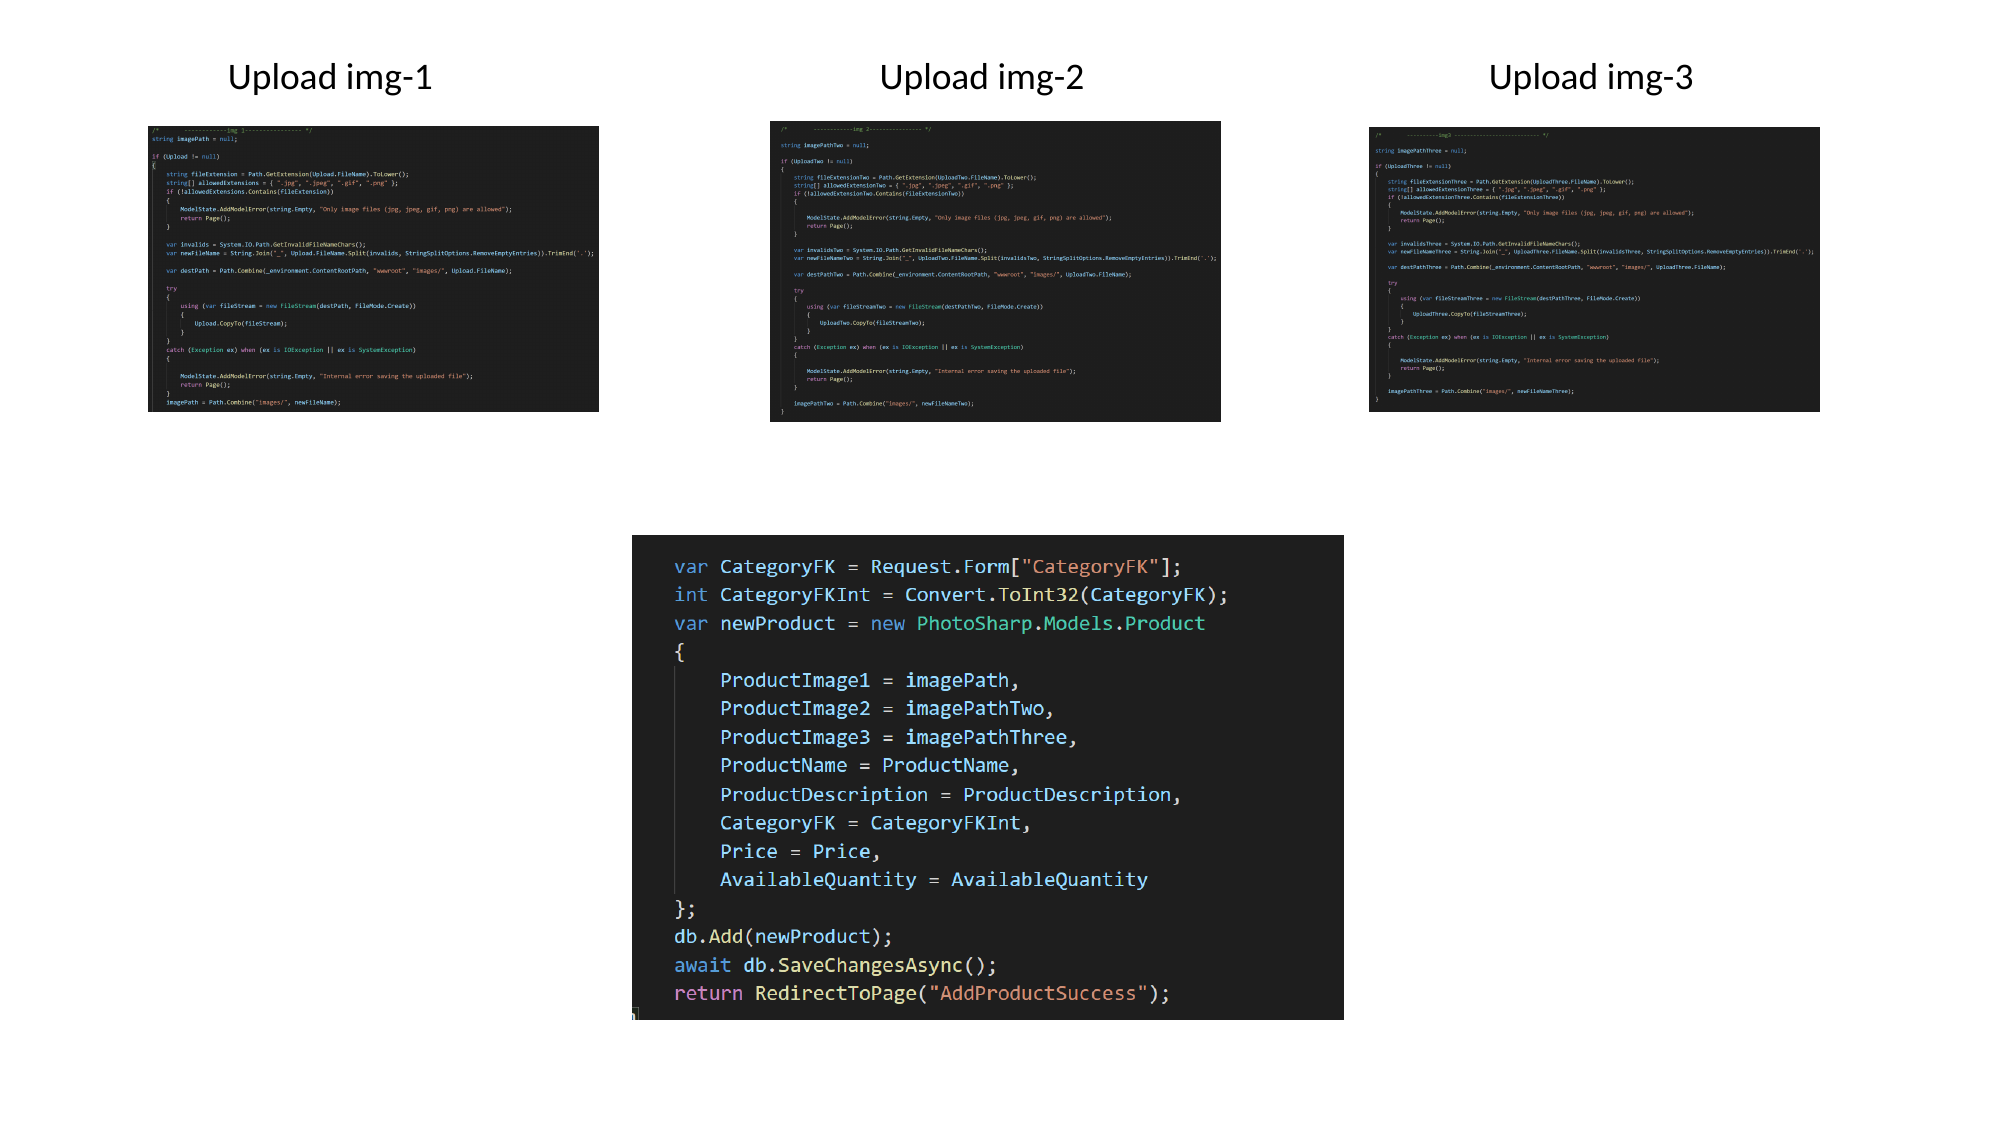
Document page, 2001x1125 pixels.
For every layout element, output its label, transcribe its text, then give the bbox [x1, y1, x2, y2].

picture [632, 535, 1344, 1020]
text_box Upload img-3 [1473, 44, 1924, 105]
text_box Upload img-1 [212, 44, 663, 105]
picture [148, 126, 599, 412]
picture [1369, 127, 1820, 412]
text_box Upload img-2 [864, 44, 1315, 105]
picture [770, 121, 1221, 422]
